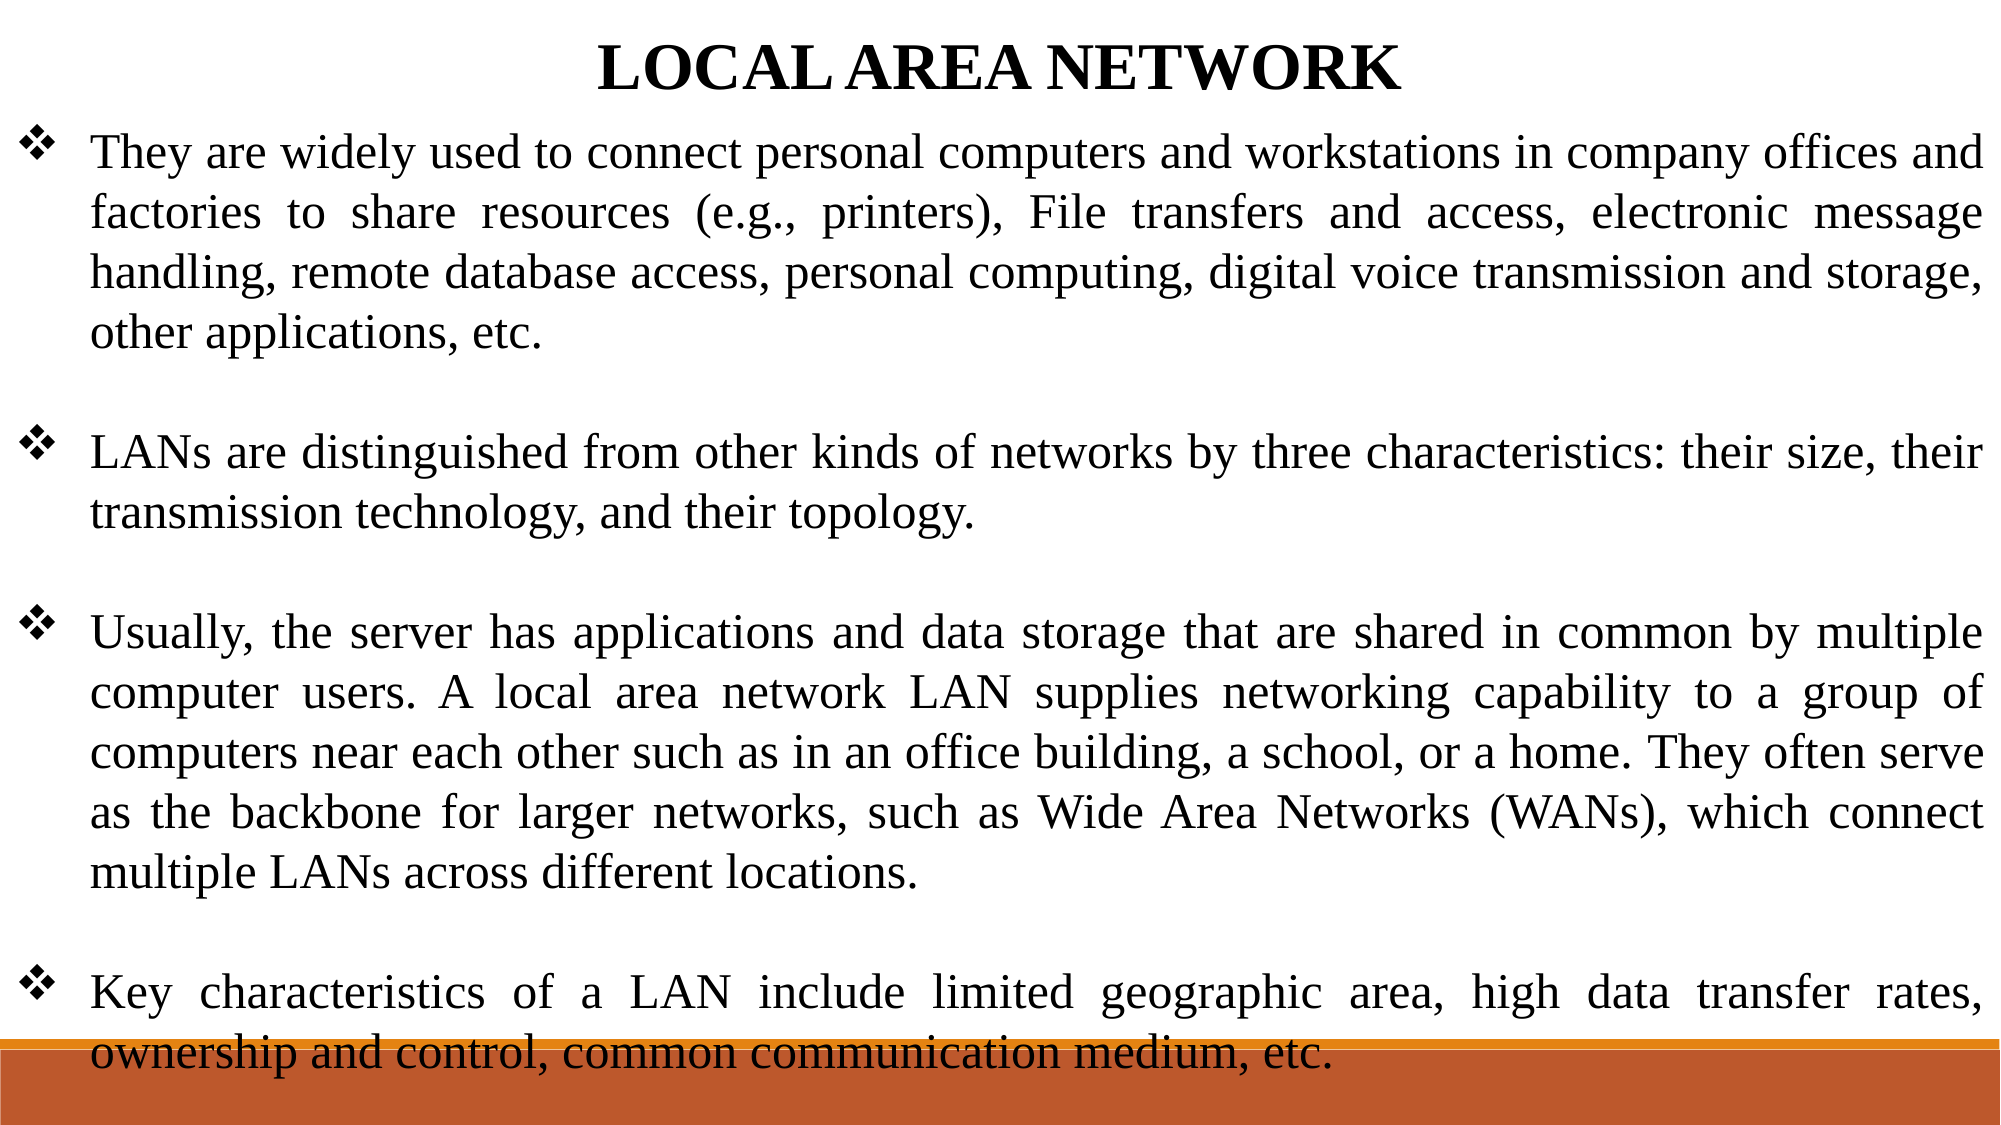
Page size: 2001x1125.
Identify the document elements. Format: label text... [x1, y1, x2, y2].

text_box LOCAL AREA NETWORK [0, 15, 2000, 110]
text_box They are widely used to connect personal computers and workstations in company offices and factories to share resources (e.g., printers), File transfers and access, electronic message handling, remote database access, personal computing, digital voice transmission and storage, other applications, etc. LANs are distinguished from other kinds of networks by three characteristics: their size, their transmission technology, and their topology. Usually, the server has applications and data storage that are shared in common by multiple computer users. A local area network LAN supplies networking capability to a group of computers near each other such as in an office building, a school, or a home. They often serve as the backbone for larger networks, such as Wide Area Networks (WANs), which connect multiple LANs across different locations. Key characteristics of a LAN include limited geographic area, high data transfer rates, ownership and control, common communication medium, etc. [0, 111, 2000, 1086]
